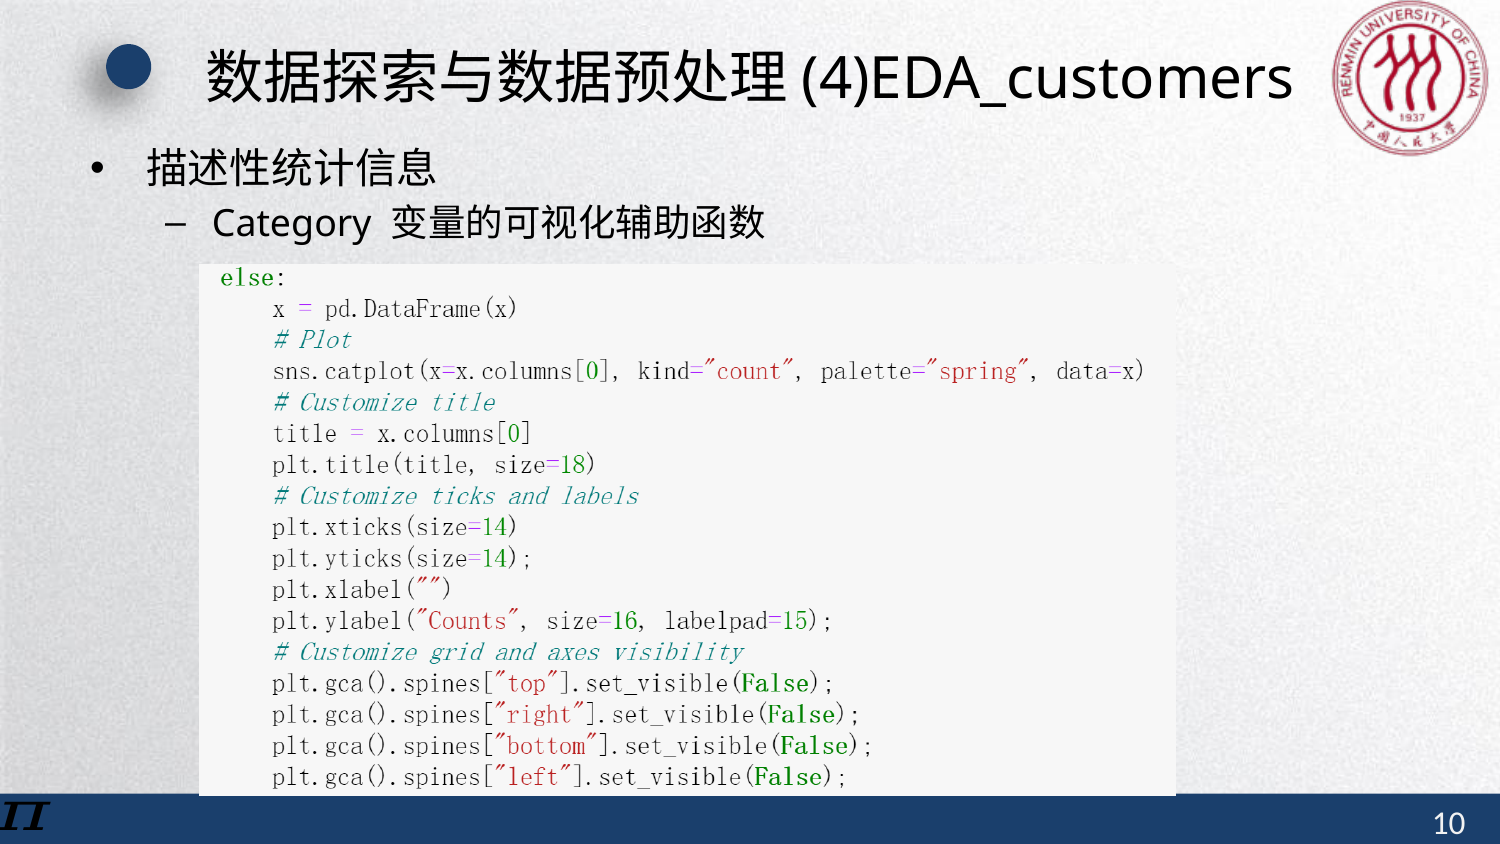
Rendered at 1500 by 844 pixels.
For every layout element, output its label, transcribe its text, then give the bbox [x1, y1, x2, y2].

picture [0, 0, 1500, 796]
title 数据探索与数据预处理(4)EDA_customers [75, 33, 1425, 116]
list 描述性统计信息 Category 变量的可视化辅助函数 [75, 134, 1425, 781]
